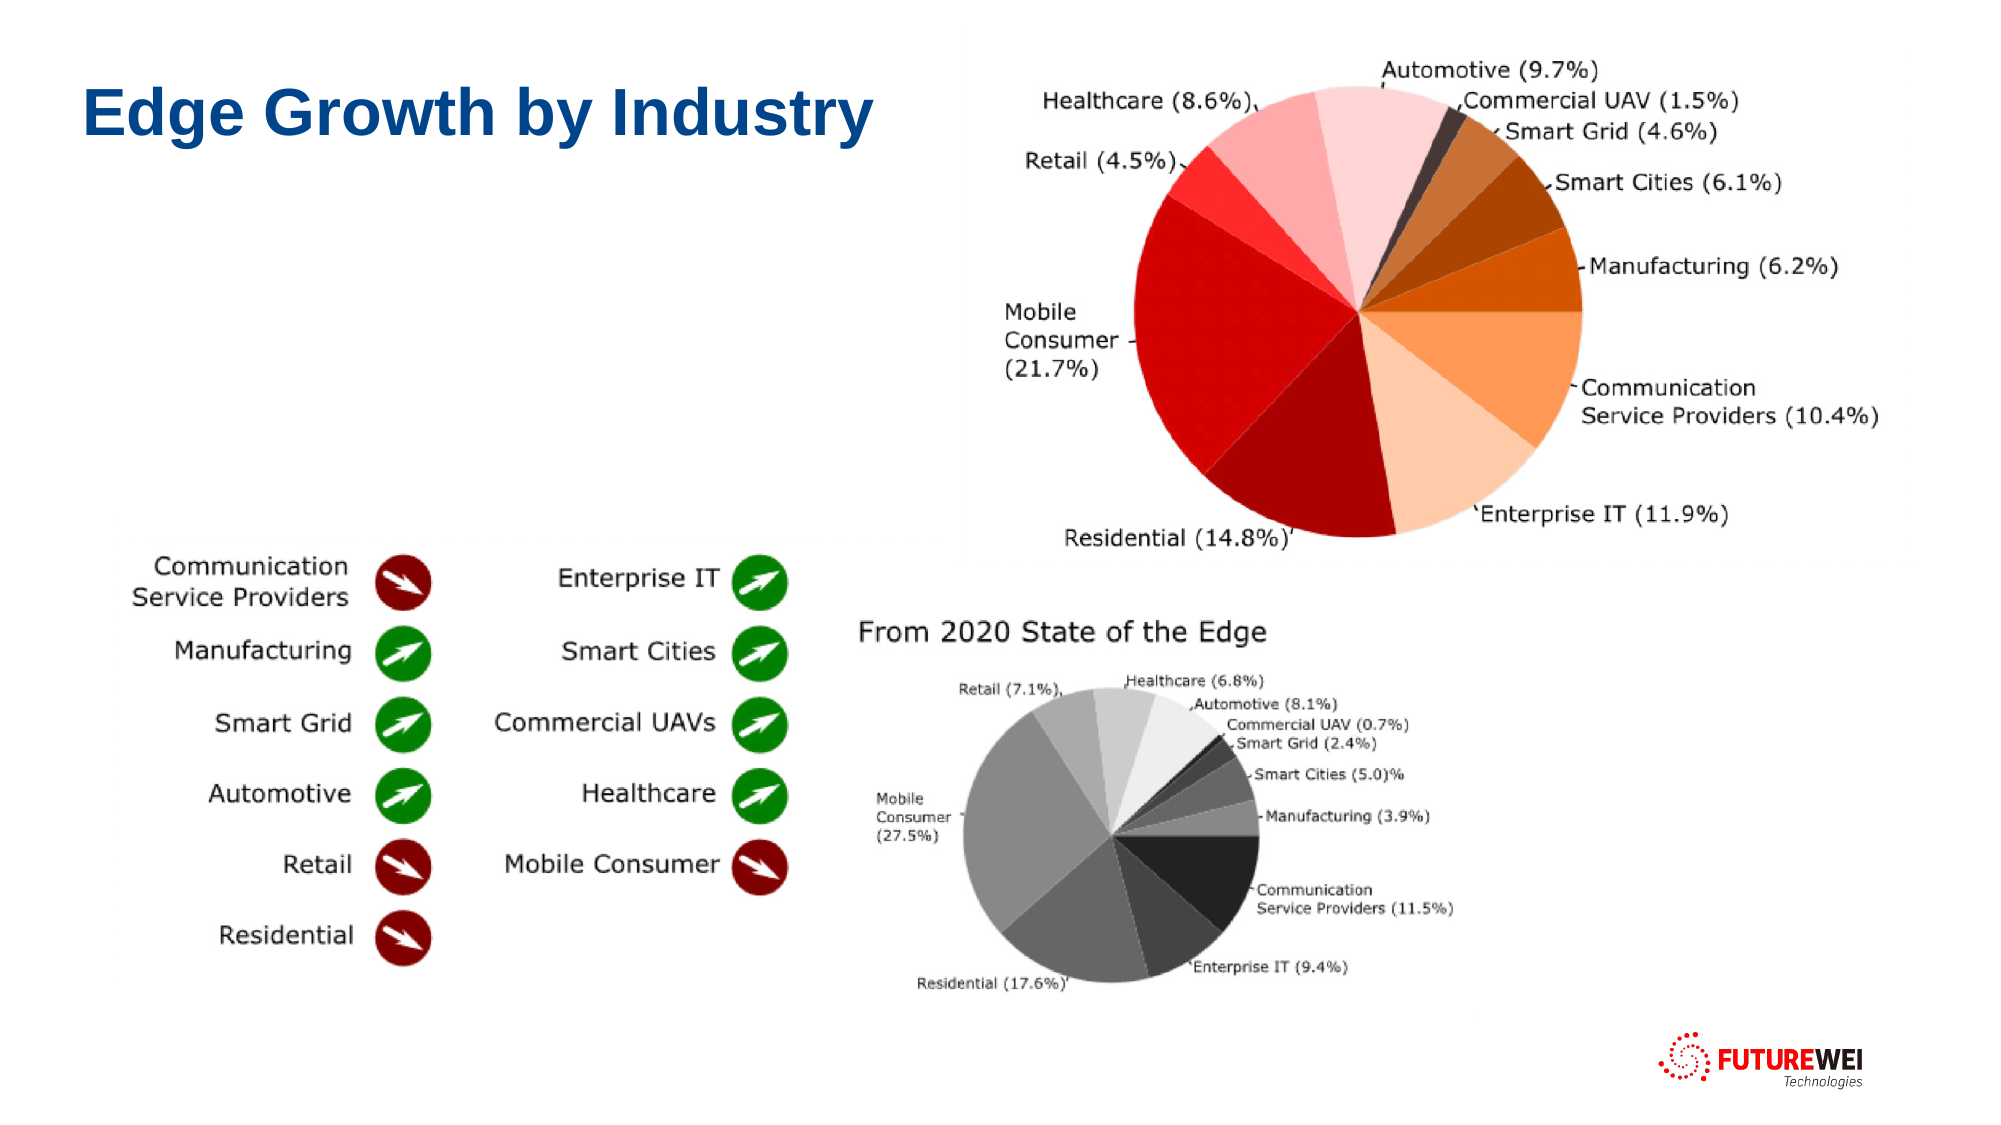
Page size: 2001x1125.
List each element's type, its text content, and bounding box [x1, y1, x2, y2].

title Edge Growth by Industry [67, 58, 937, 159]
picture [99, 15, 1951, 1017]
picture [1638, 1011, 1882, 1102]
